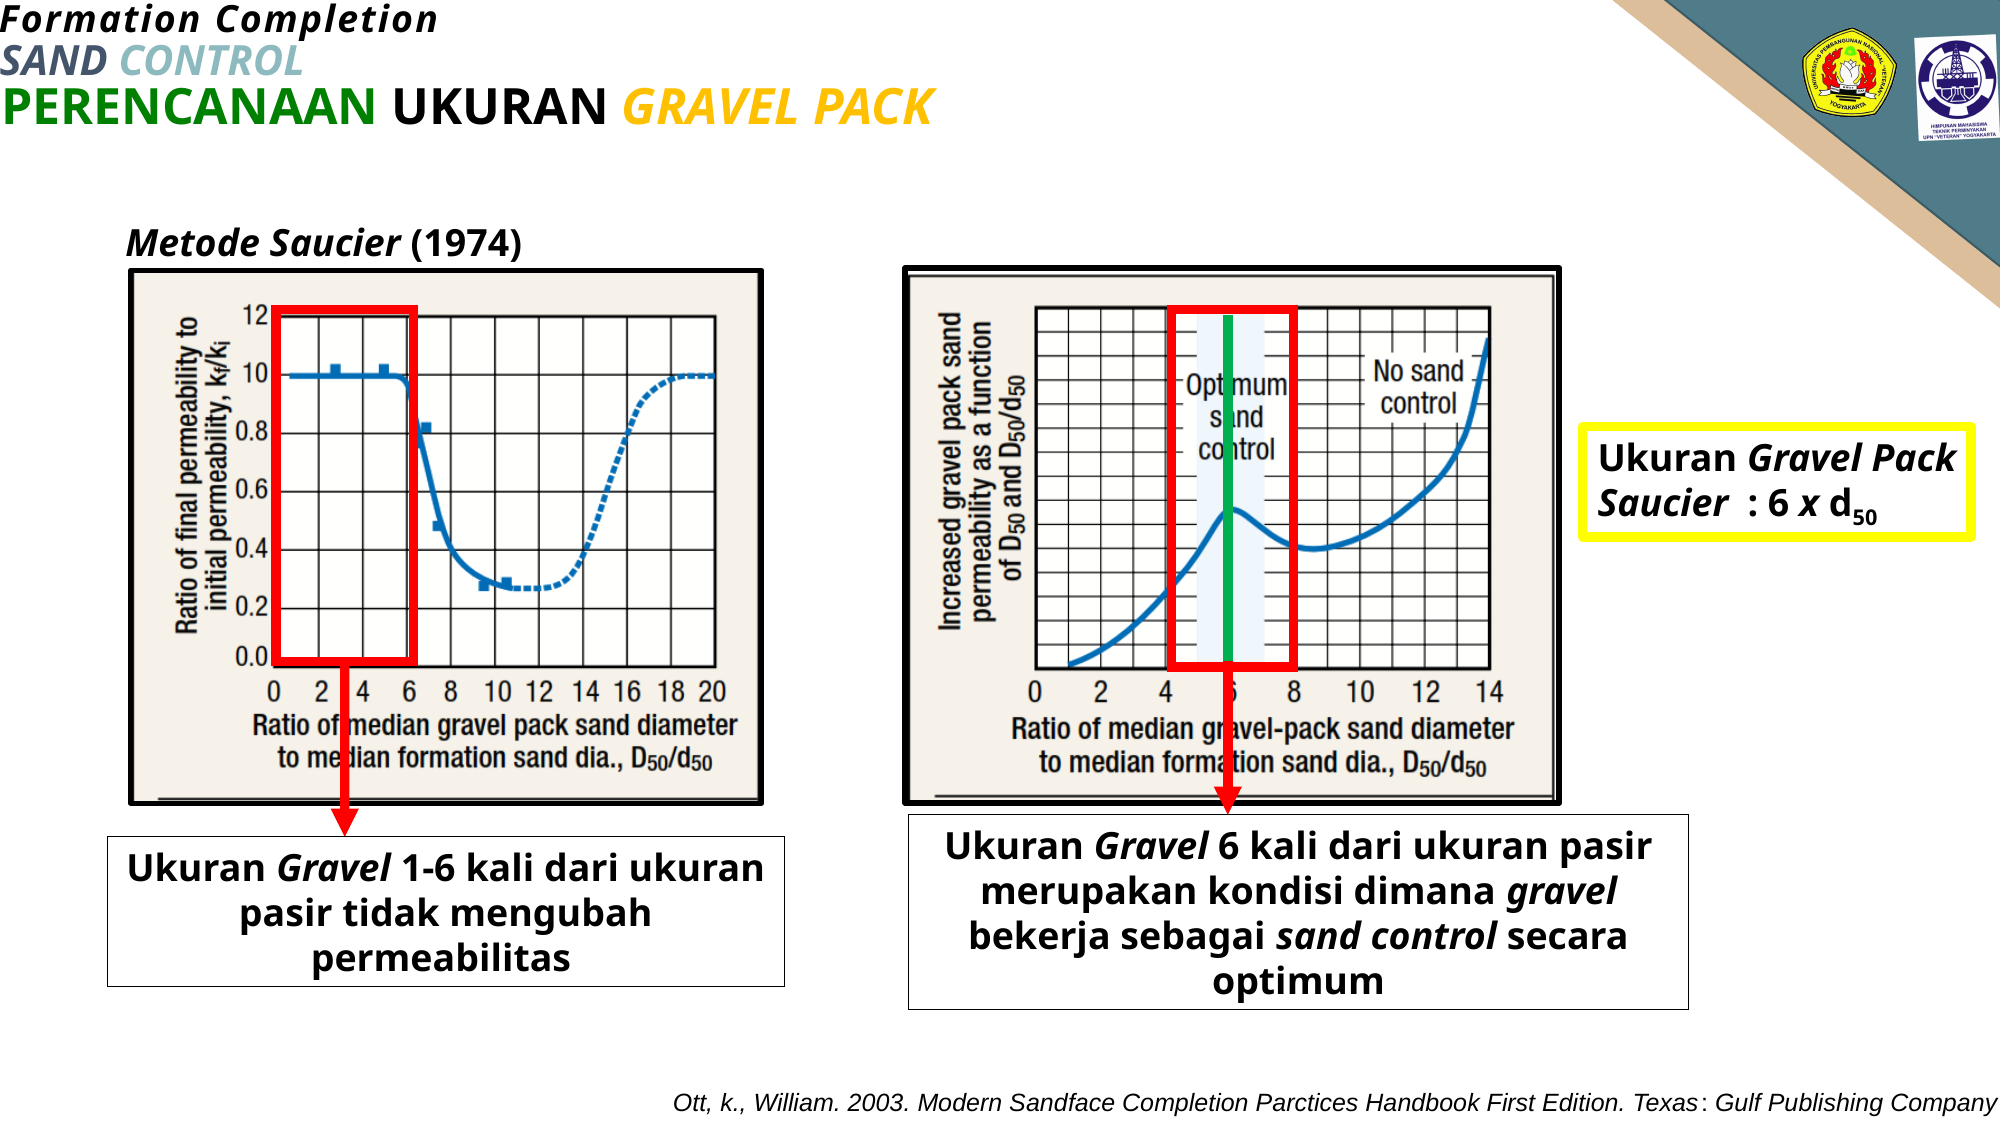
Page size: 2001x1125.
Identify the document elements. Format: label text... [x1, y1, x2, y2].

text_box Ukuran Gravel 6 kali dari ukuran pasir merupakan kondisi dimana gravel bekerja sebagai sand control secara optimum [908, 814, 1689, 1010]
picture [908, 271, 1557, 800]
picture [1915, 35, 2000, 141]
text_box PERENCANAAN UKURAN GRAVEL PACK [0, 67, 1516, 142]
text_box SAND CONTROL [0, 26, 1308, 91]
text_box Formation Completion [0, 0, 653, 26]
picture [1795, 23, 1899, 121]
text_box Ott, k., William. 2003. Modern Sandface Completion Parctices Handbook First Edition. Texas: Gulf Publishing Company [658, 1079, 2000, 1124]
text_box Metode Saucier (1974) [110, 211, 538, 272]
text_box Ukuran Gravel 1-6 kali dari ukuran pasir tidak mengubah permeabilitas [107, 836, 785, 987]
text_box [1612, 0, 2000, 309]
text_box Ukuran Gravel Pack Saucier : 6 x d50 [1582, 426, 1972, 538]
picture [132, 272, 760, 801]
text_box [1663, 0, 2000, 268]
